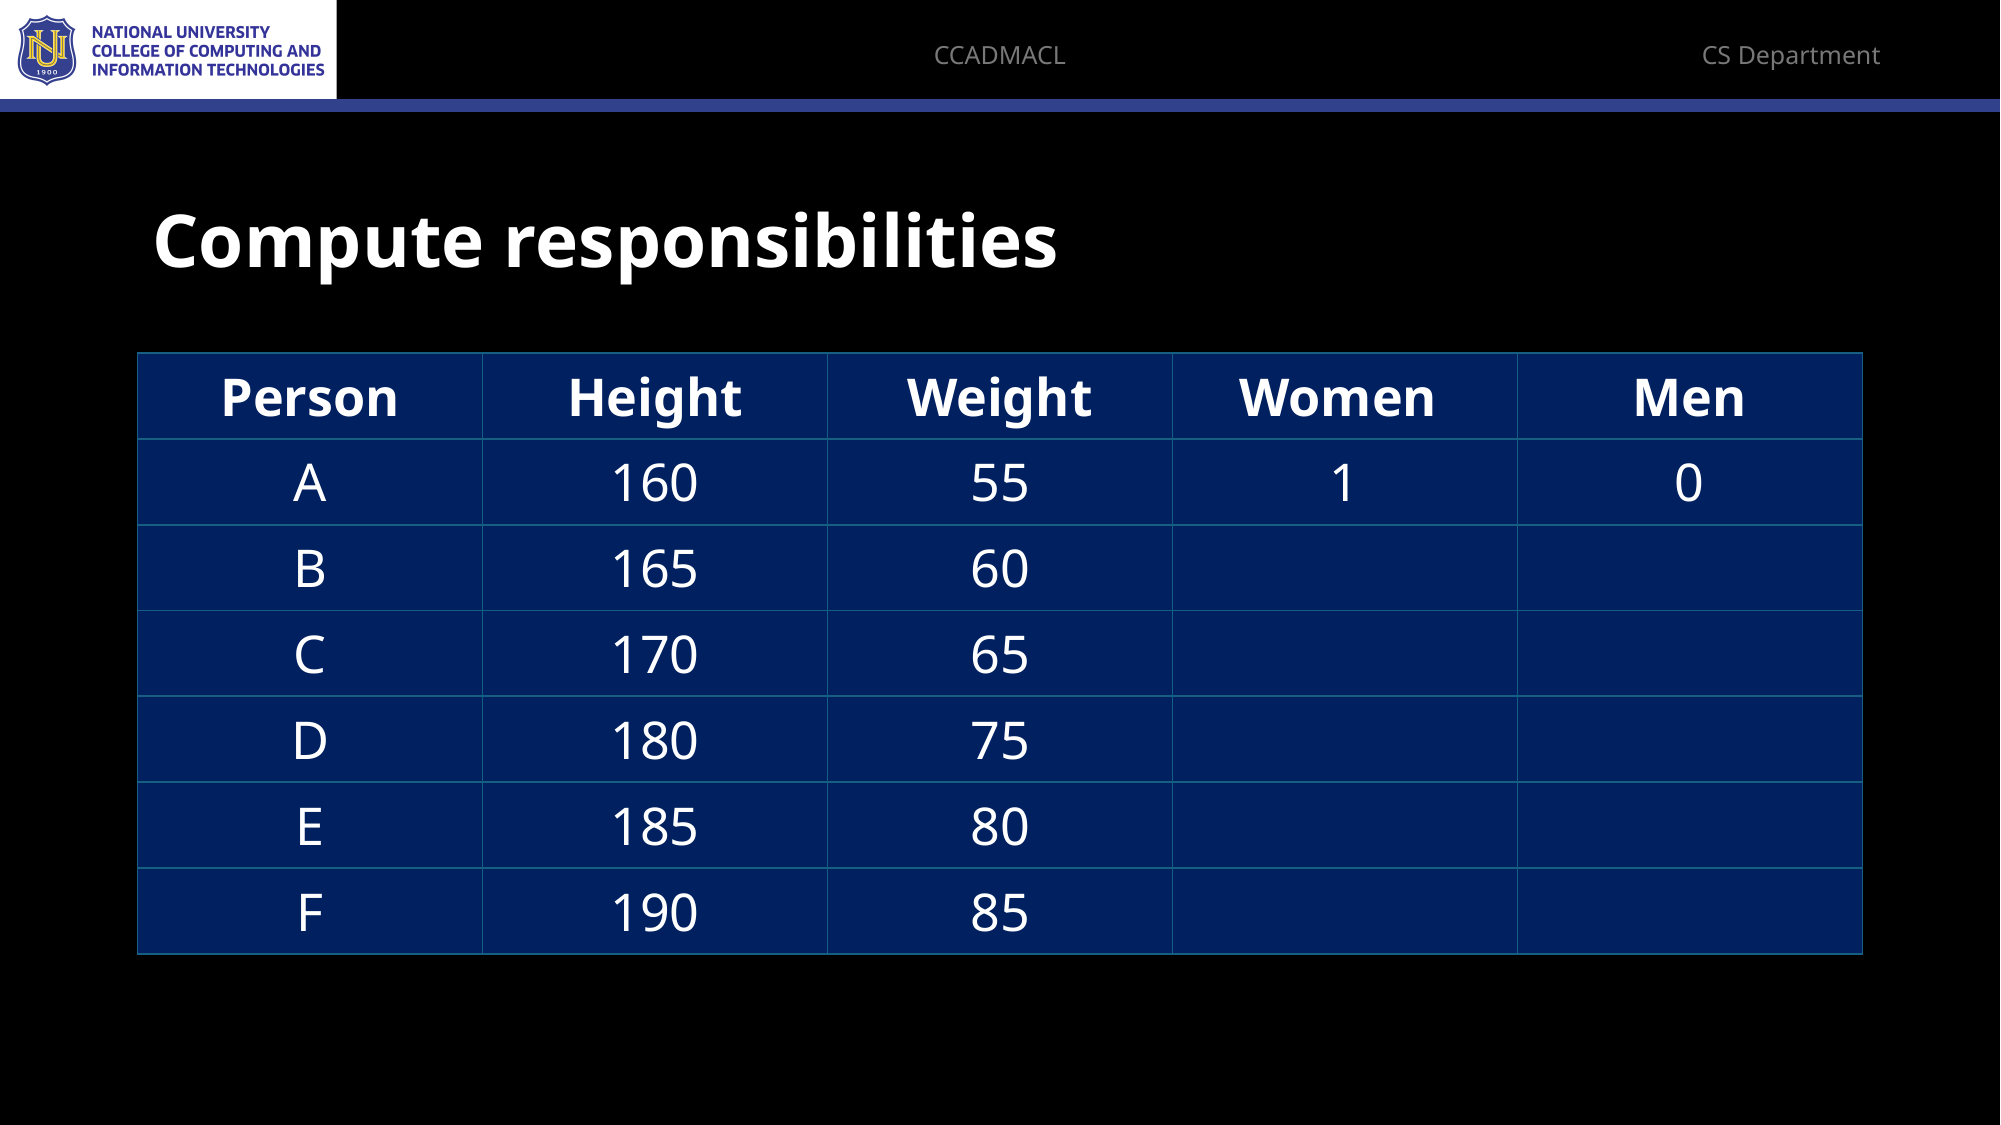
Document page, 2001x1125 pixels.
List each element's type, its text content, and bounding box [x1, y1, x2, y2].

table_header Height [483, 354, 827, 438]
table_cell D [138, 697, 482, 781]
table_cell 180 [483, 697, 827, 781]
table_cell 75 [828, 697, 1172, 781]
table_cell 0 [1518, 440, 1862, 524]
table_cell 85 [828, 869, 1172, 953]
table_cell [1518, 526, 1862, 610]
table_cell [1173, 783, 1517, 867]
table_cell [1518, 783, 1862, 867]
table_cell [1173, 697, 1517, 781]
table_cell [1173, 611, 1517, 695]
table_header Person [138, 354, 482, 438]
table_cell 1 [1173, 440, 1517, 524]
title Compute responsibilities [137, 135, 1863, 352]
table_header Women [1173, 354, 1517, 438]
table_cell [1173, 869, 1517, 953]
table_cell E [138, 783, 482, 867]
table_cell 55 [828, 440, 1172, 524]
table_cell [1518, 611, 1862, 695]
table_cell 170 [483, 611, 827, 695]
table_header Weight [828, 354, 1172, 438]
table_cell 60 [828, 526, 1172, 610]
table_cell 65 [828, 611, 1172, 695]
table_cell B [138, 526, 482, 610]
table_cell C [138, 611, 482, 695]
table_cell A [138, 440, 482, 524]
table_cell 80 [828, 783, 1172, 867]
table_cell F [138, 869, 482, 953]
table_cell 165 [483, 526, 827, 610]
table_cell [1173, 526, 1517, 610]
table_cell 185 [483, 783, 827, 867]
table_cell [1518, 697, 1862, 781]
table_header Men [1518, 354, 1862, 438]
table_cell [1518, 869, 1862, 953]
picture [0, 0, 337, 99]
table_cell 160 [483, 440, 827, 524]
table_cell 190 [483, 869, 827, 953]
